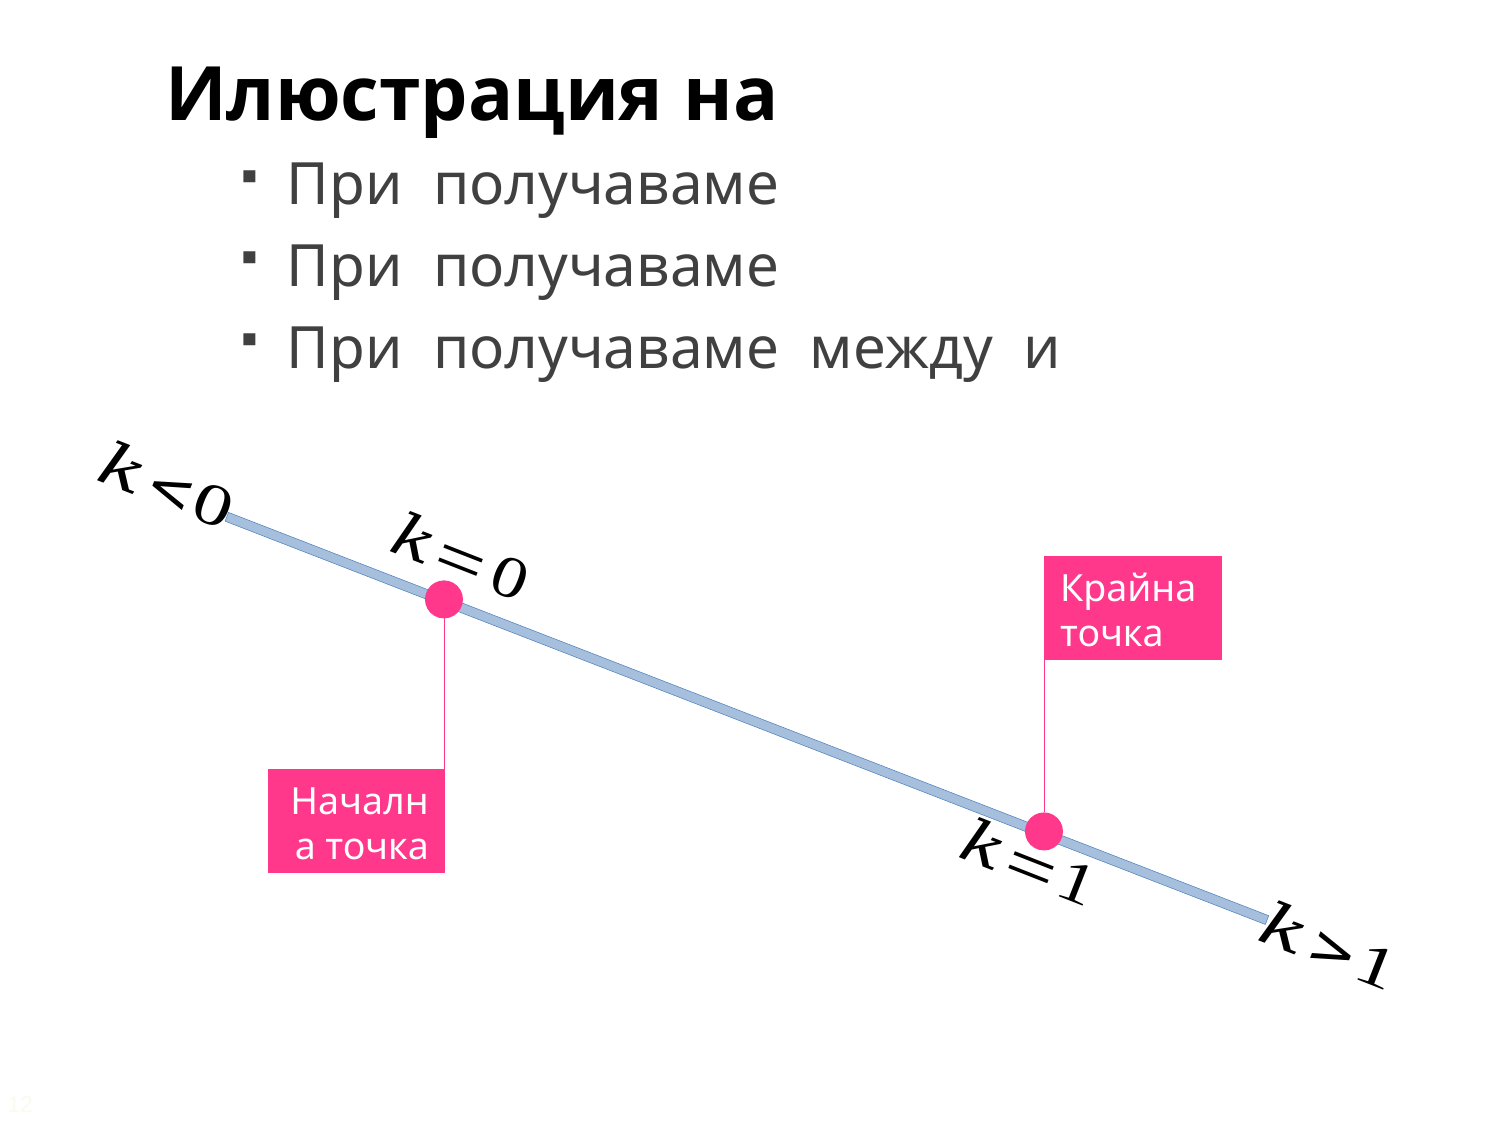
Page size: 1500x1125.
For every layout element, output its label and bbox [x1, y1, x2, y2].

text_box [1059, 834, 1271, 927]
text_box [223, 510, 427, 600]
text_box [460, 601, 1026, 833]
text_box [268, 615, 445, 873]
text_box [422, 578, 466, 621]
text_box [1022, 811, 1066, 853]
text_box [1043, 555, 1222, 813]
